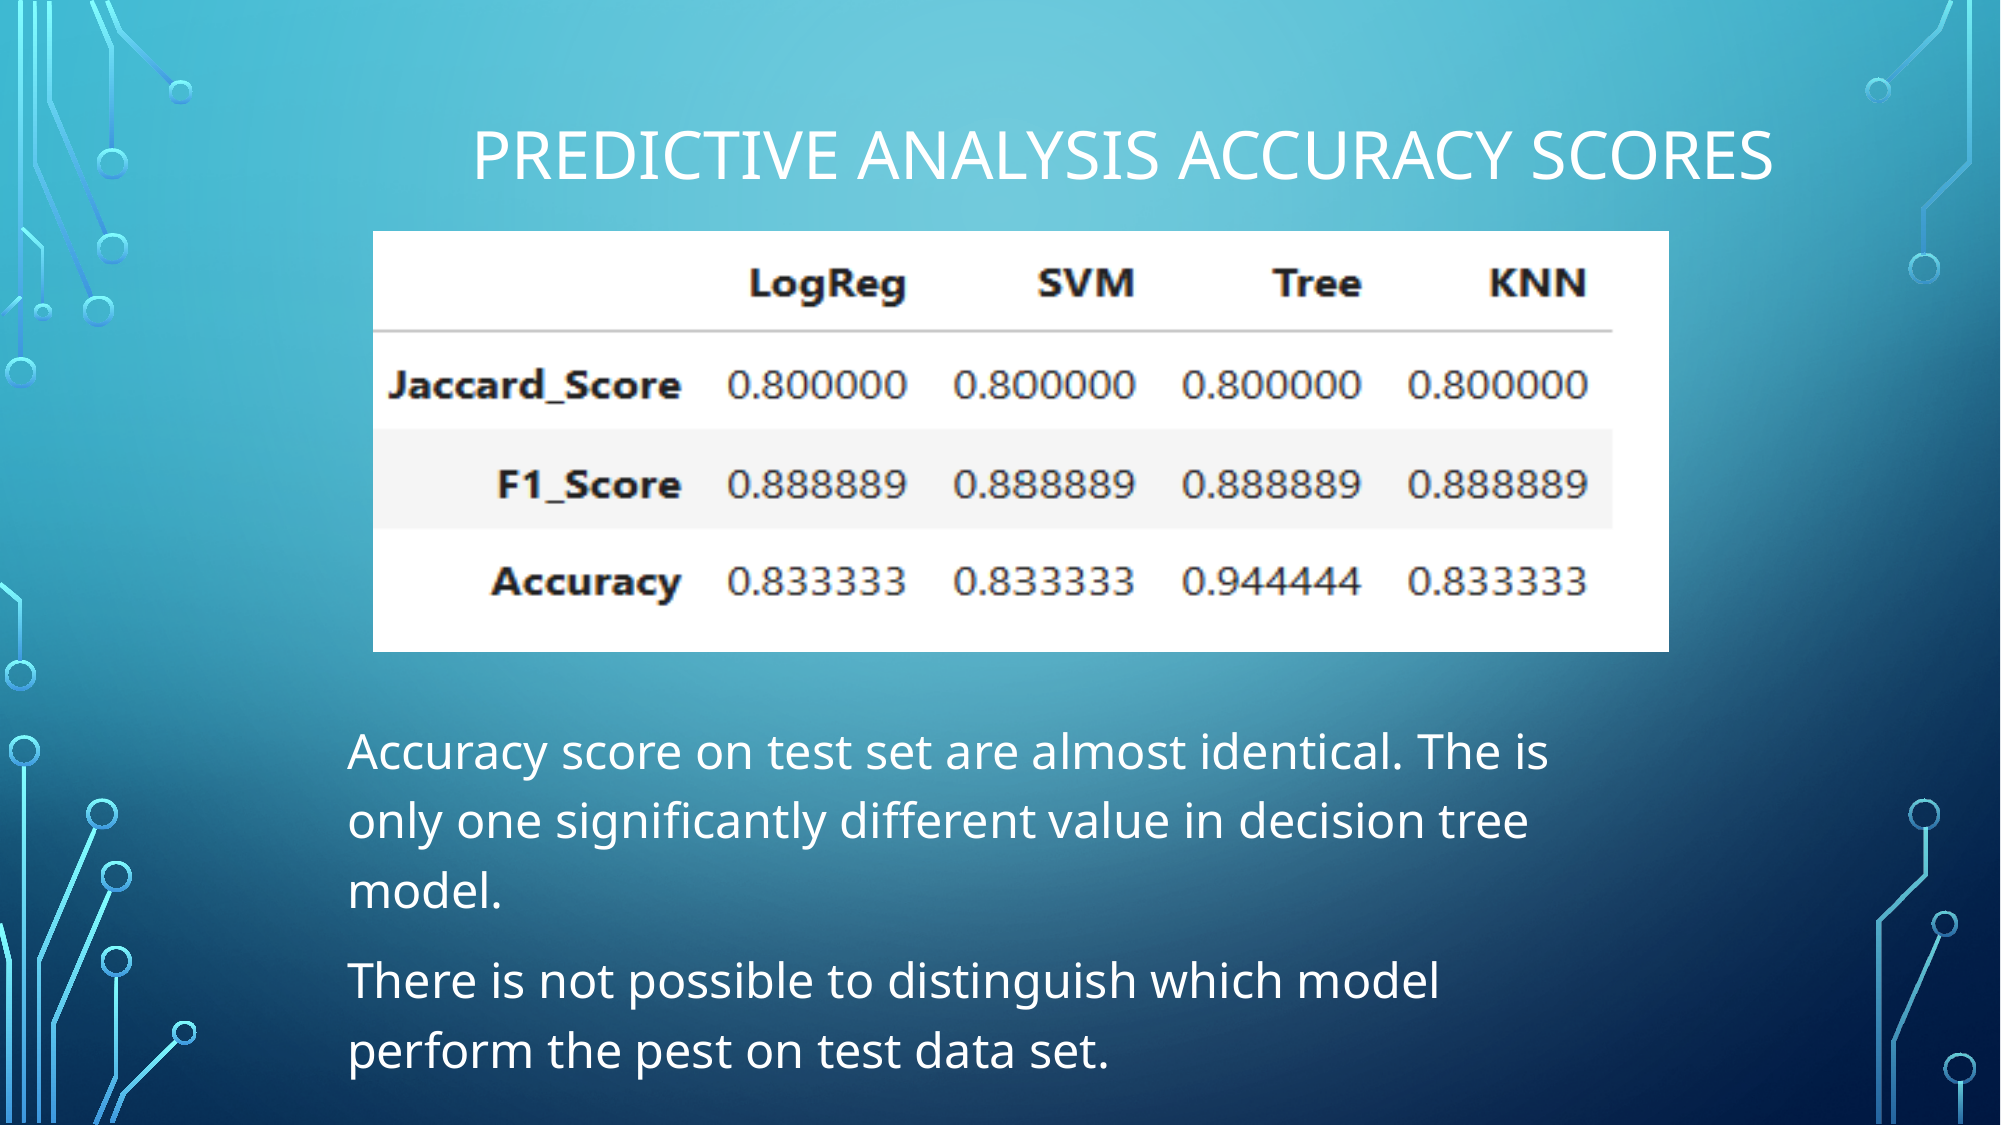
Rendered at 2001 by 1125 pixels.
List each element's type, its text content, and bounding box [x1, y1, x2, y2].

title Predictive Analysis accuracy scores [318, 80, 1800, 202]
list Accuracy score on test set are almost identical. The is only one significantly different value in decision tree model. There is not possible to distinguish which model perform the pest on test data set. [332, 701, 1632, 1088]
picture [372, 231, 1669, 652]
